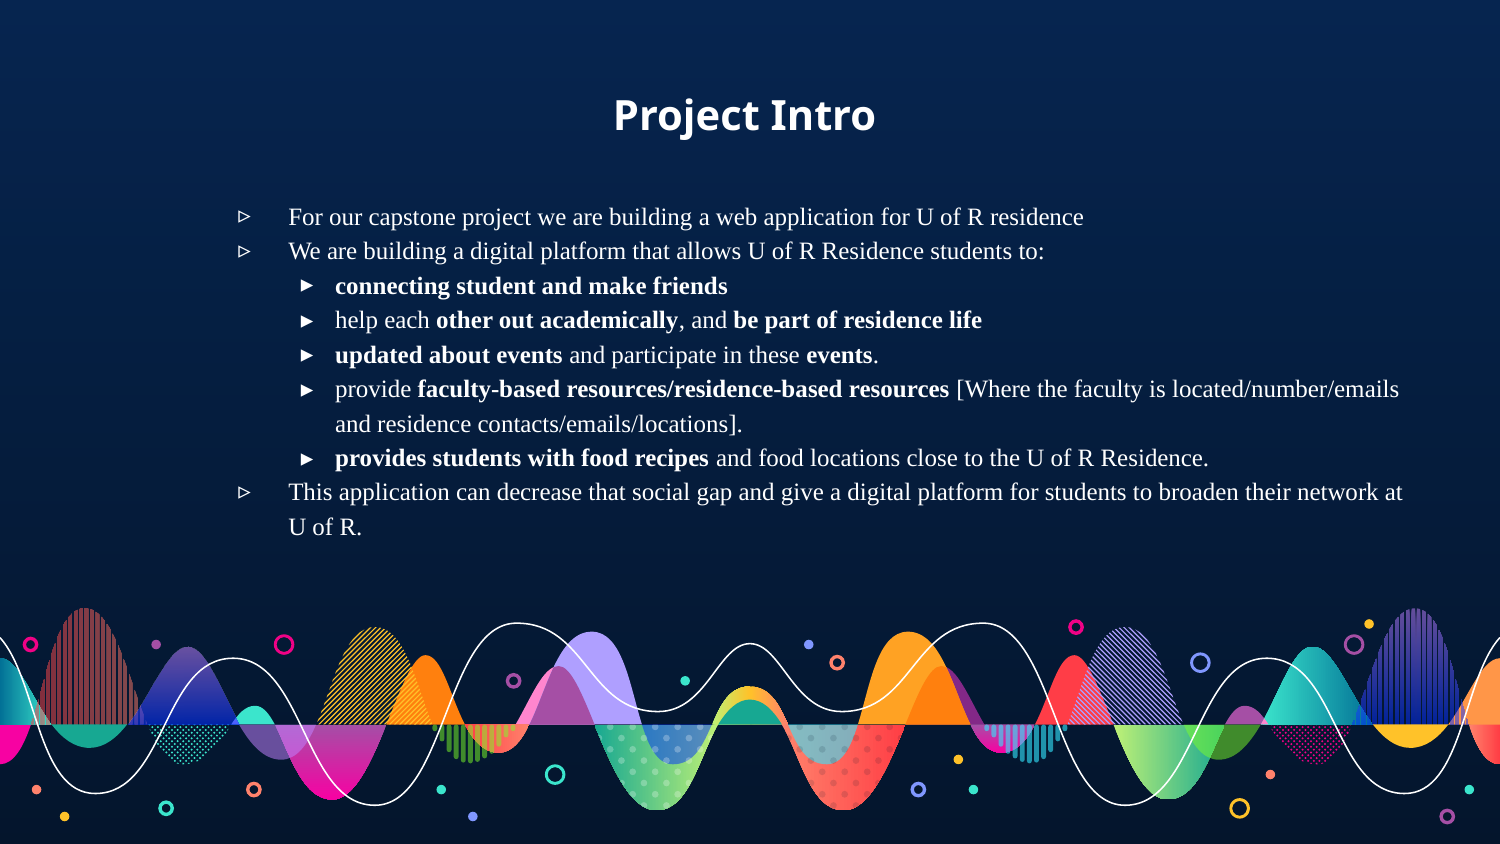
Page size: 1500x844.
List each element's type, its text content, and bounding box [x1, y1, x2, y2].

title Project Intro [203, 74, 1297, 140]
list For our capstone project we are building a web application for U of R residence We are building a digital platform that allows U of R Residence students to: connecting student and make friends help each other out academically, and be part of residence life updated about events and participate in these events. provide faculty-based resources/residence-based resources [Where the faculty is located/number/emails and residence contacts/emails/locations]. provides students with food recipes and food locations close to the U of R Residence. This application can decrease that social gap and give a digital platform for students to broaden their network at U of R. [213, 195, 1411, 570]
